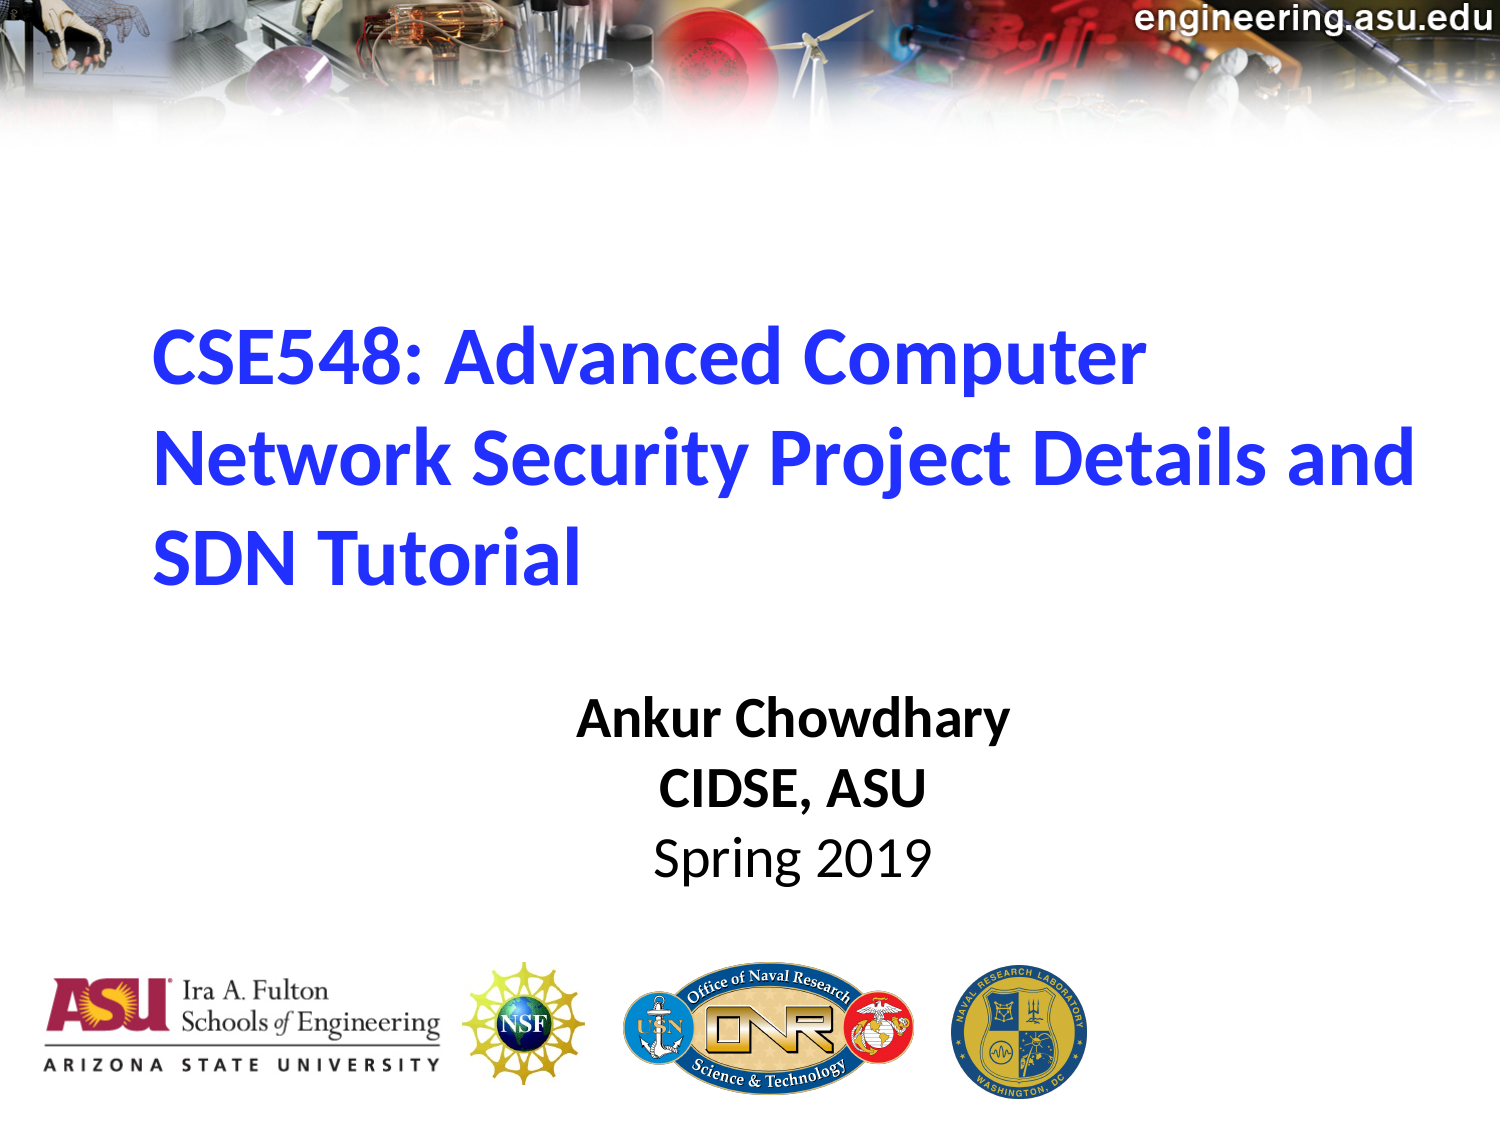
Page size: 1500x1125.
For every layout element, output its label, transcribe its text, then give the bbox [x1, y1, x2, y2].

text_box Ankur Chowdhary CIDSE, ASU Spring 2019 [561, 671, 1027, 897]
text_box CSE548: Advanced Computer Network Security Project Details and SDN Tutorial [137, 294, 1450, 609]
picture [0, 0, 1500, 1125]
